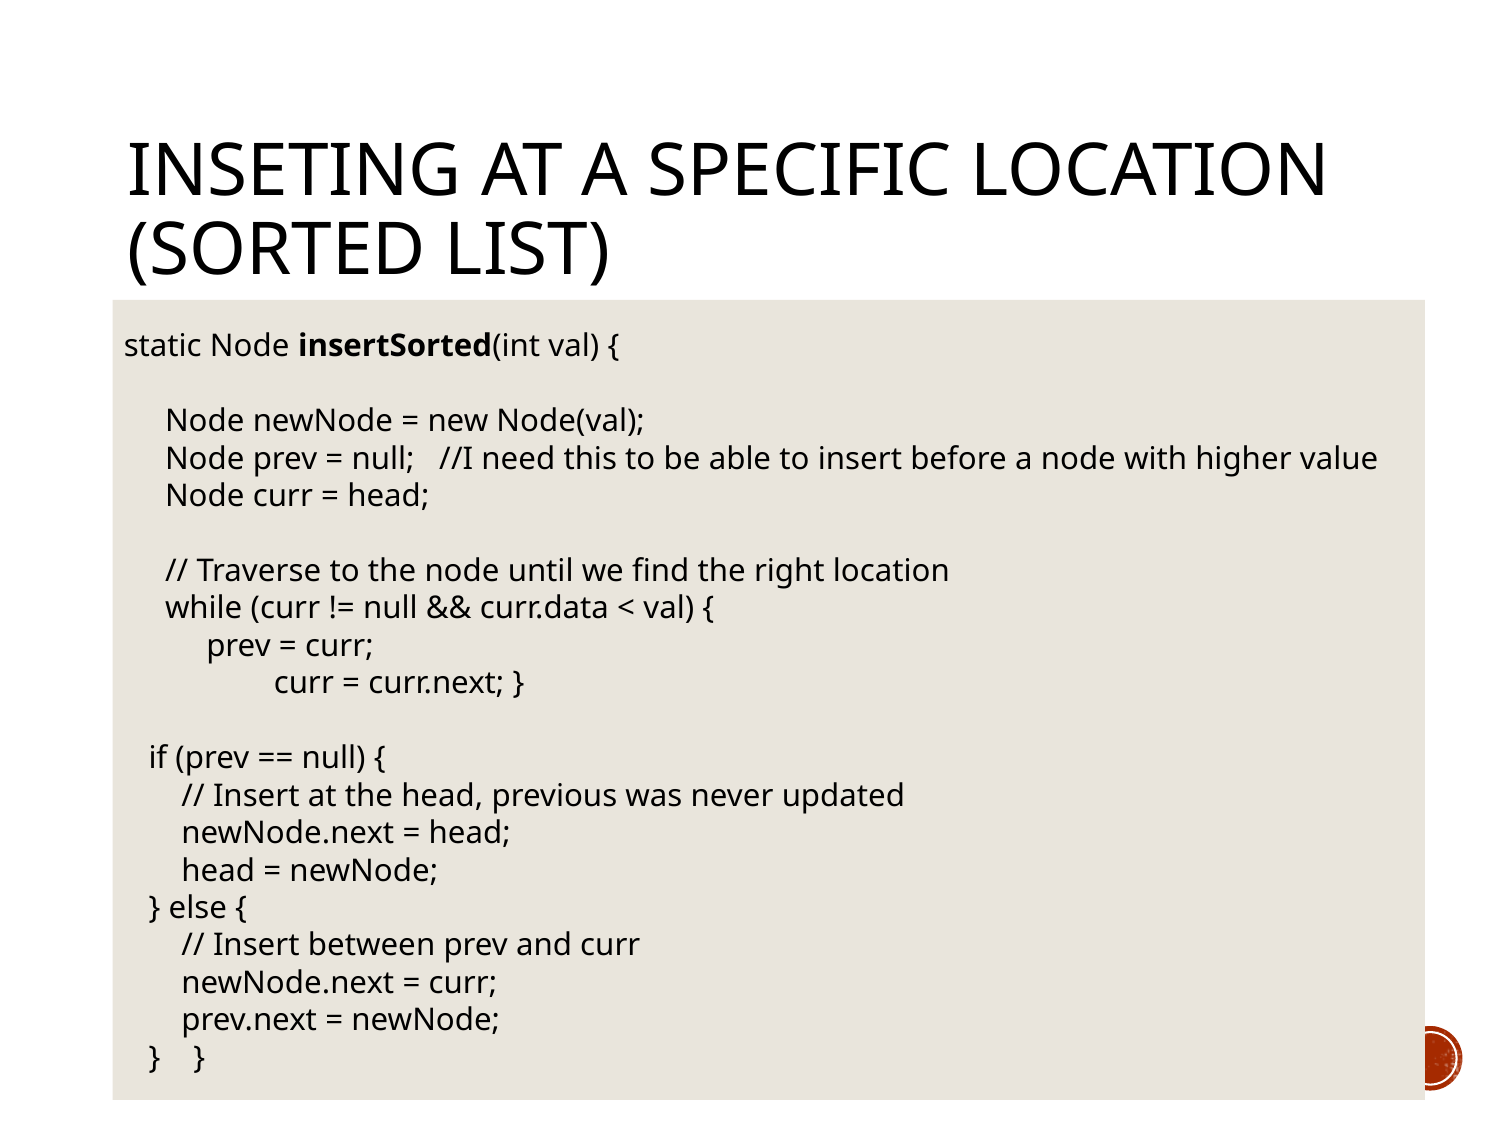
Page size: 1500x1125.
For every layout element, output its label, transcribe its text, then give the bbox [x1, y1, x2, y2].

text_box static Node insertSorted(int val) { Node newNode = new Node(val); Node prev = null; //I need this to be able to insert before a node with higher value Node curr = head; // Traverse to the node until we find the right location while (curr != null && curr.data < val) { prev = curr; curr = curr.next; } if (prev == null) { // Insert at the head, previous was never updated newNode.next = head; head = newNode; } else { // Insert between prev and curr newNode.next = curr; prev.next = newNode; } } [112, 299, 1425, 1100]
title INSETING at a specific location (sorted LIST) [112, 79, 1425, 299]
